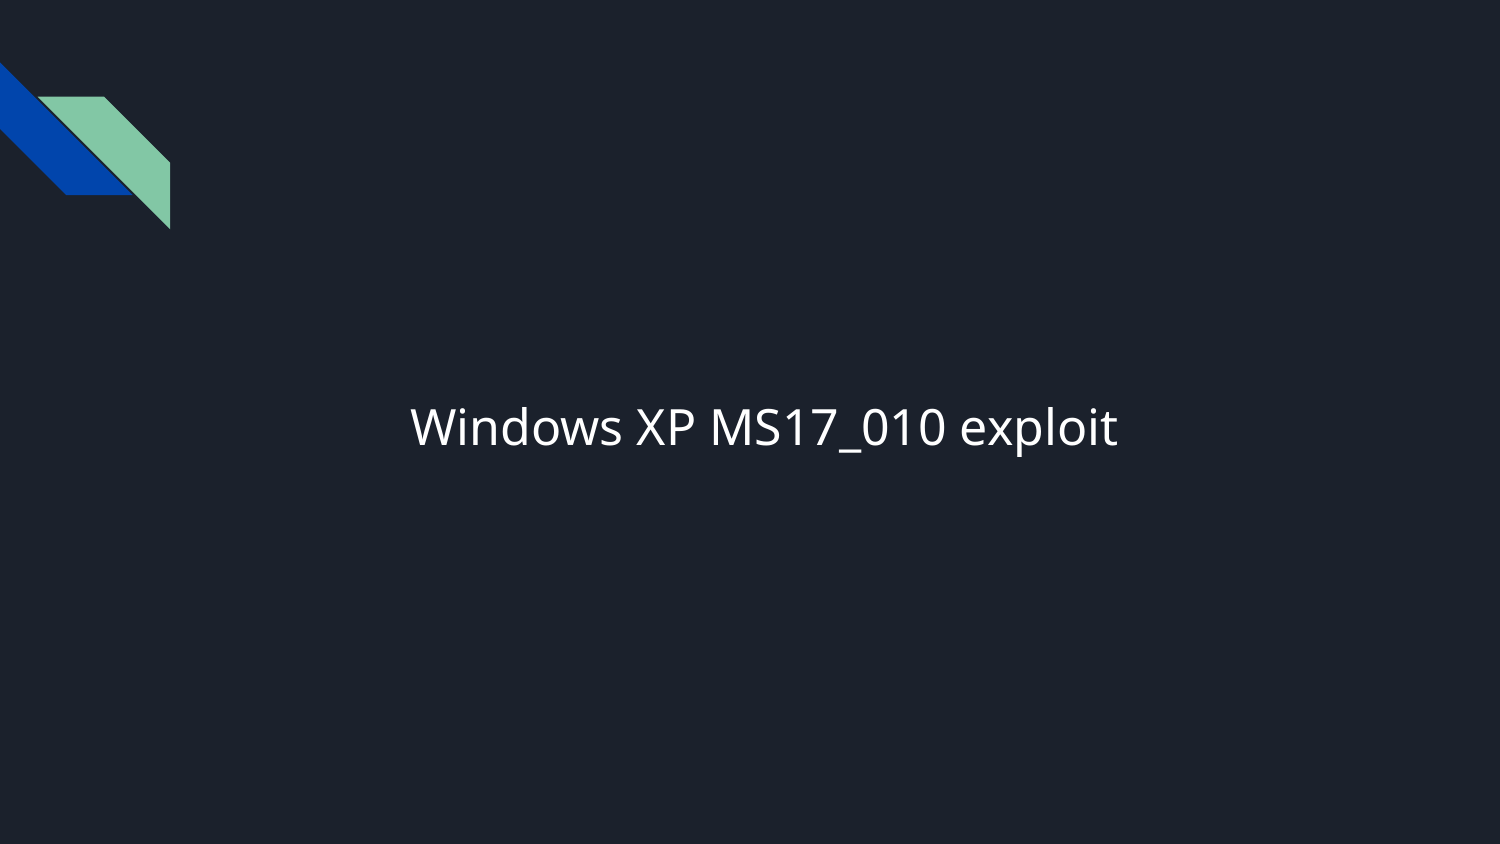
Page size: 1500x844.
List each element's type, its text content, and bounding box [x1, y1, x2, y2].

title Windows XP MS17_010 exploit [187, 380, 1342, 531]
